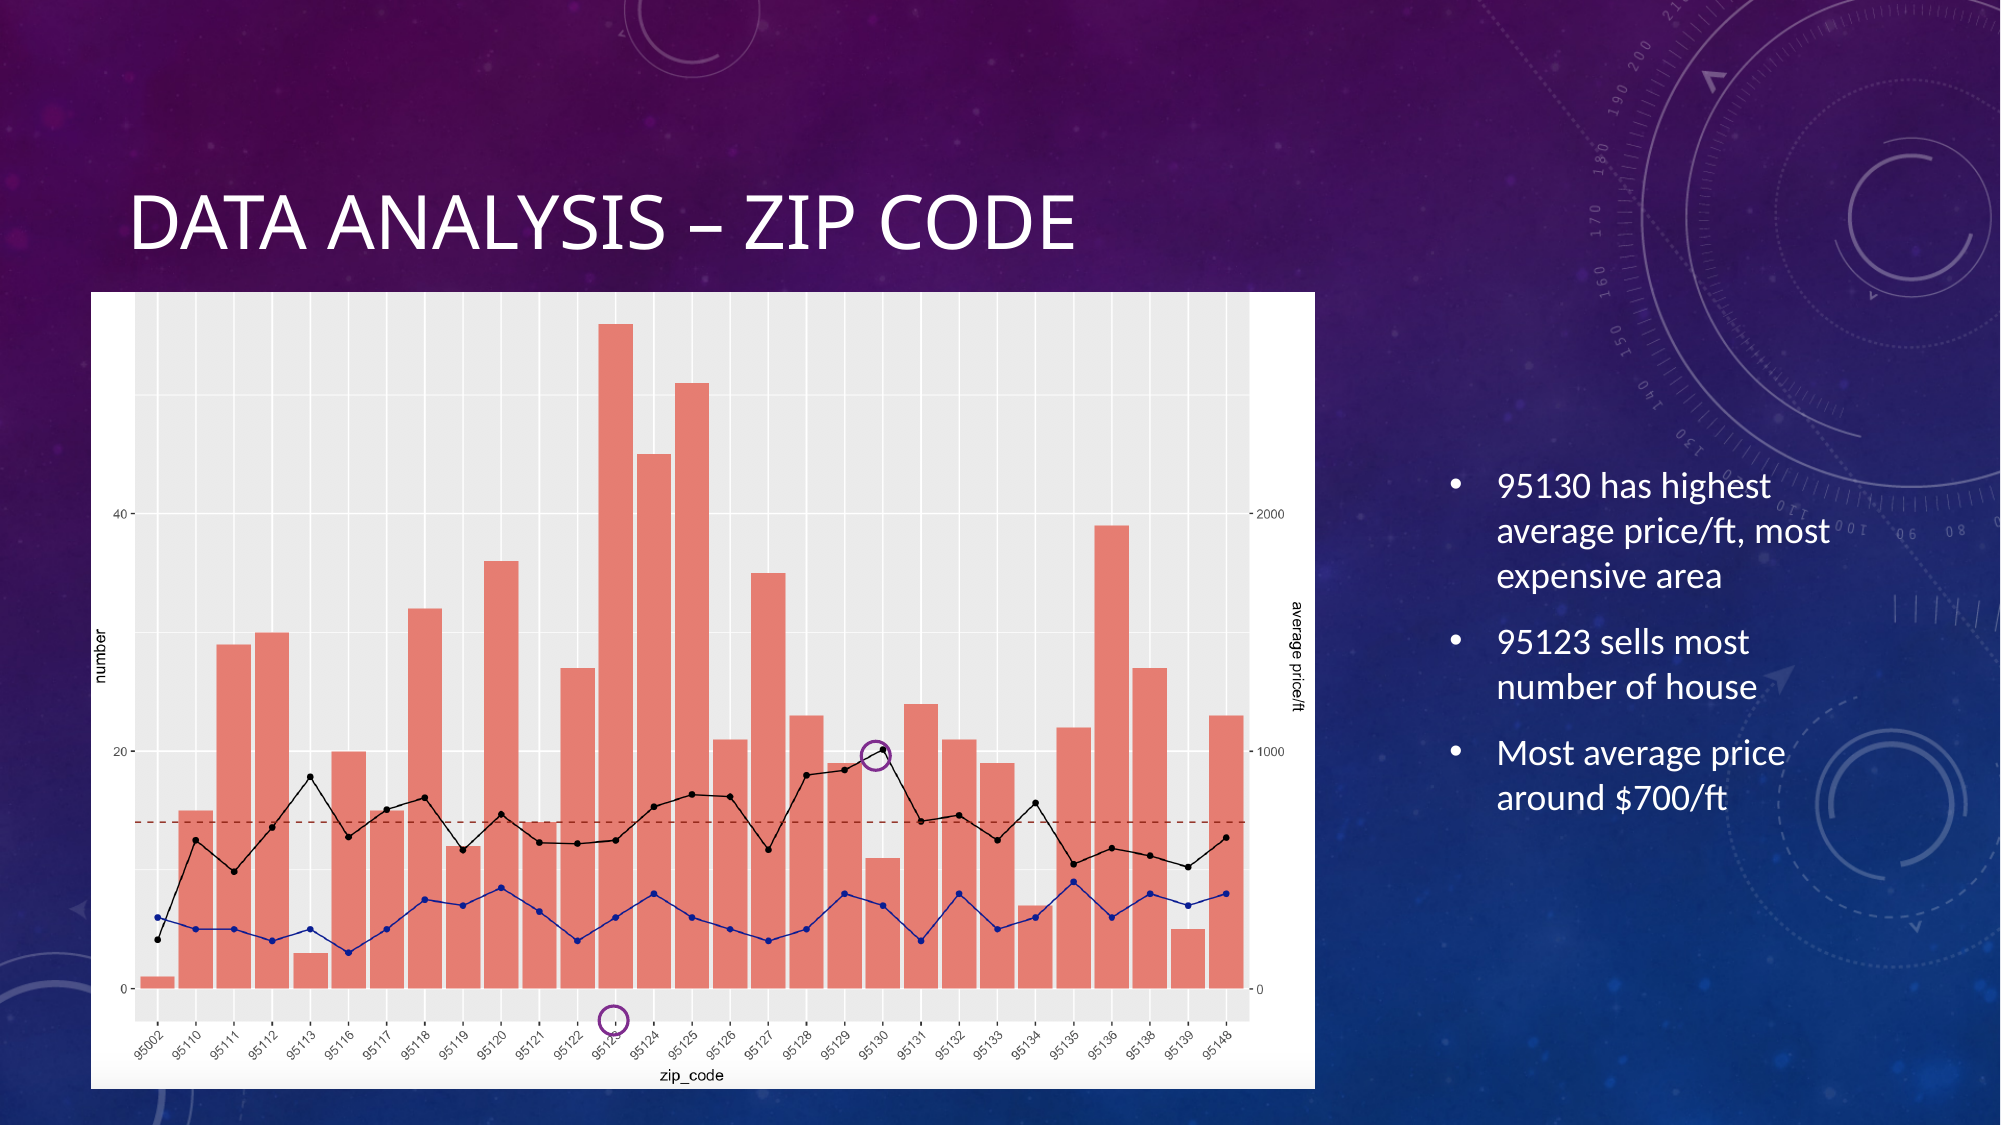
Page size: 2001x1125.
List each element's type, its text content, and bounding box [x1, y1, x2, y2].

list 95130 has highest average price/ft, most expensive area 95123 sells most number of house Most average price around $700/ft [1434, 328, 1876, 950]
picture [0, 0, 2001, 1125]
title Data analysis – zip code [112, 99, 1775, 339]
